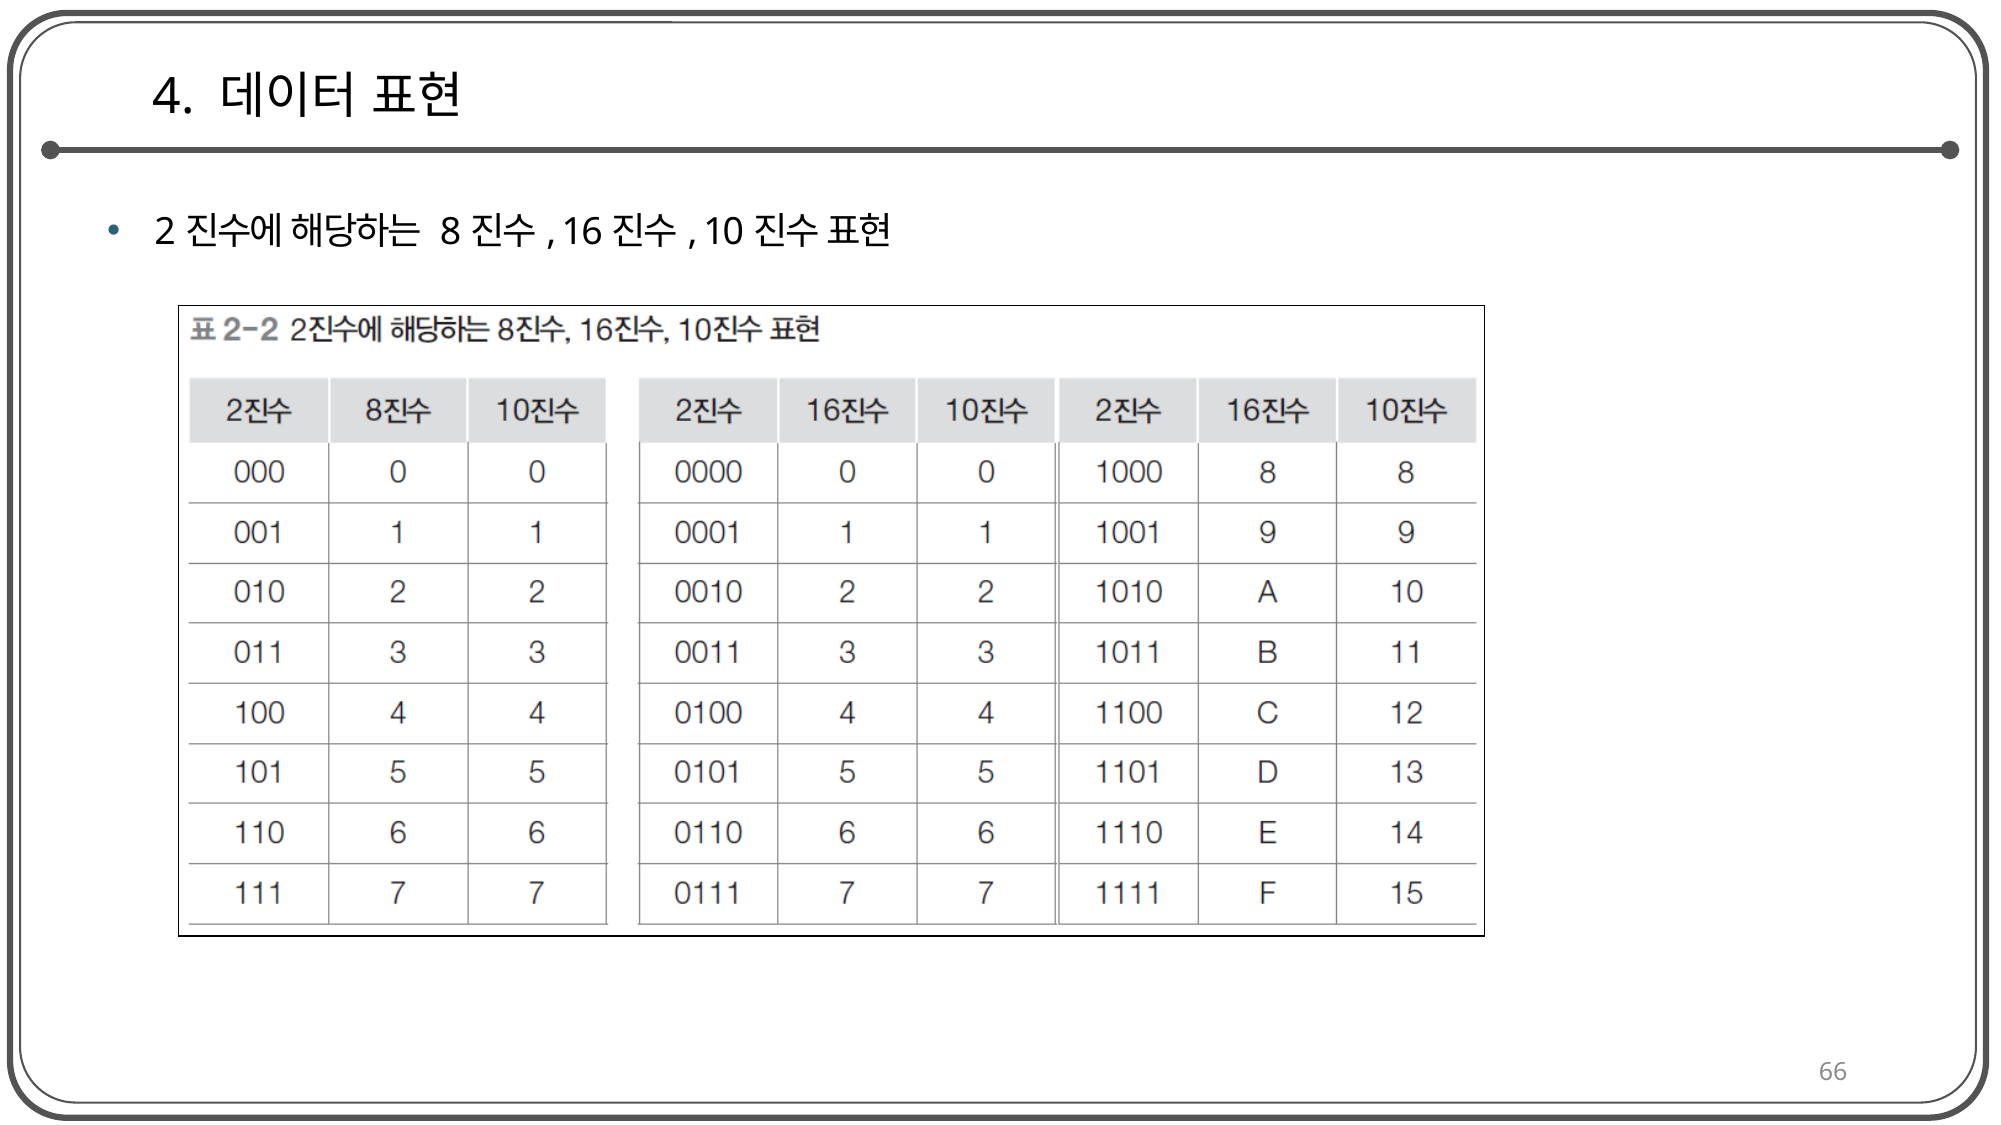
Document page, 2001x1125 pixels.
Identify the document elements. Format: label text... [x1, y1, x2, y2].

title 4. 데이터 표현 [137, 45, 1863, 150]
picture [179, 306, 1484, 936]
slide_number 66 [1412, 1042, 1863, 1103]
list 2진수에 해당하는 8진수, 16진수, 10진수 표현 [92, 194, 1936, 1047]
